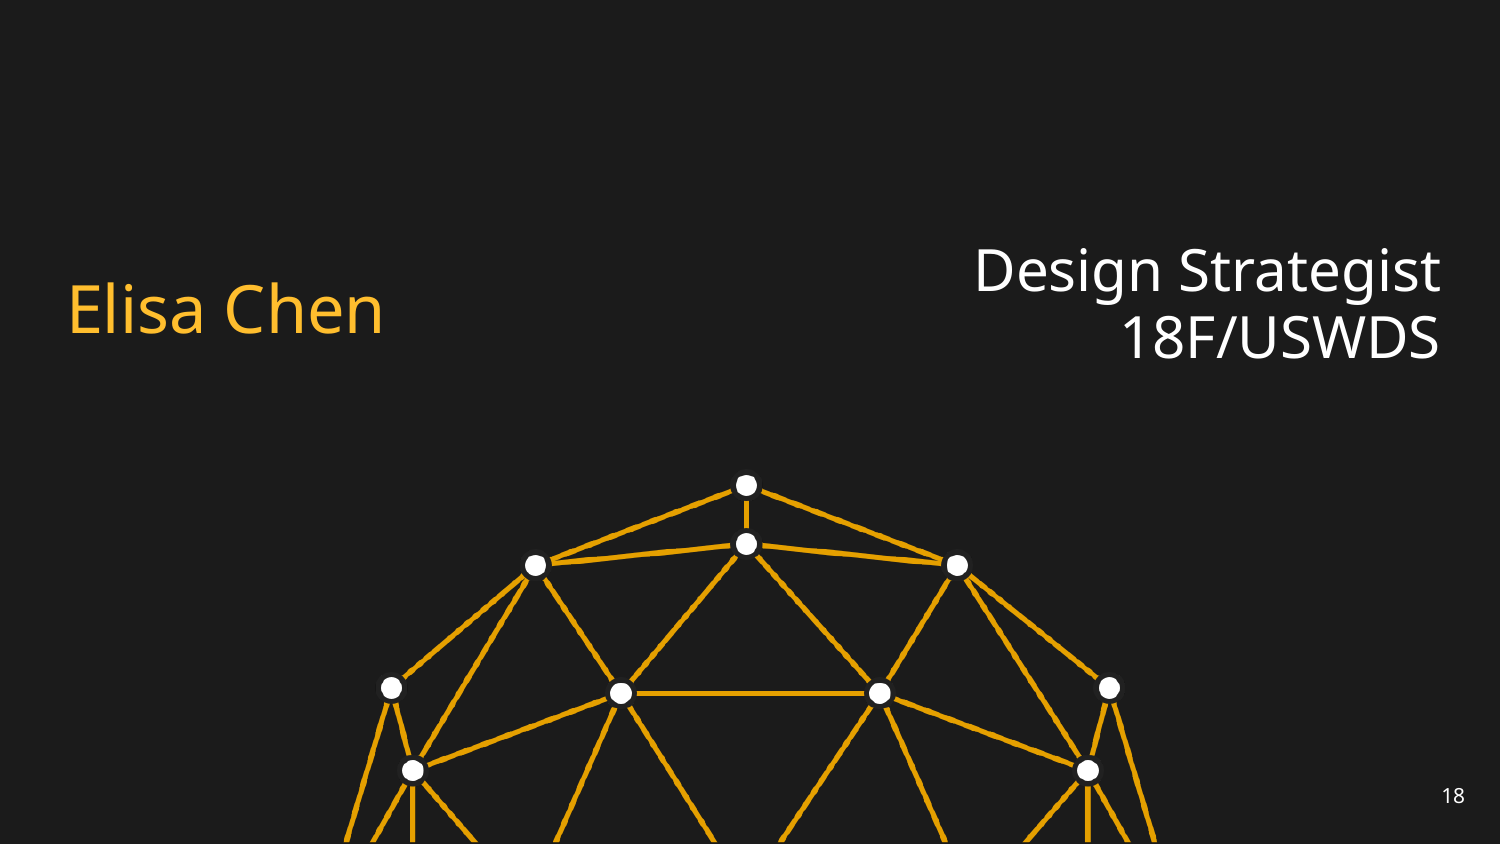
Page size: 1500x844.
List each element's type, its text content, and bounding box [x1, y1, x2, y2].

subtitle Design Strategist 18F/USWDS [750, 223, 1457, 399]
picture [327, 469, 1173, 844]
title Elisa Chen [51, 223, 750, 399]
slide_number 18 [1389, 764, 1480, 830]
